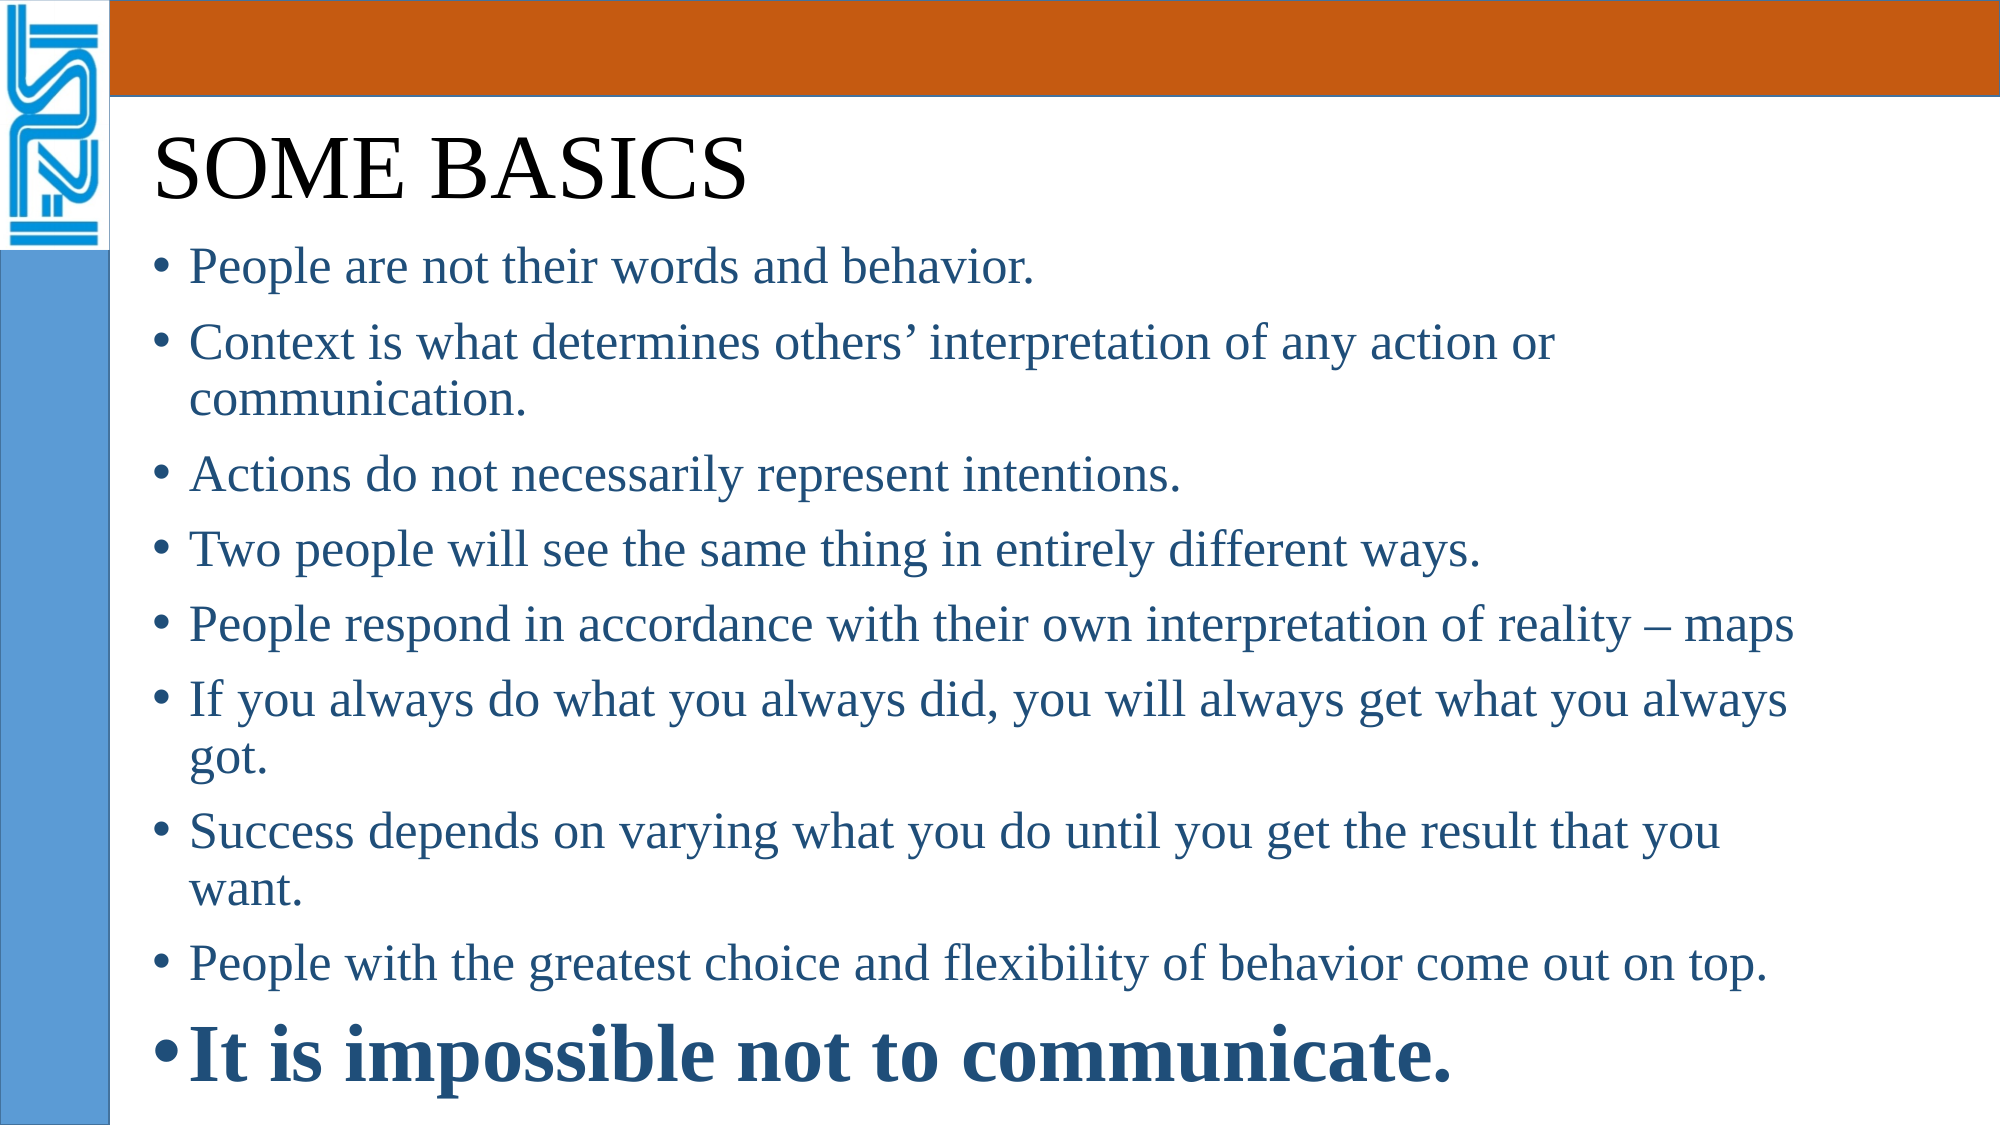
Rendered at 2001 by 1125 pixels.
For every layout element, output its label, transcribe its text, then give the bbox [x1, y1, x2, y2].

text_box [0, 250, 110, 1125]
picture [0, 1, 180, 250]
text_box [110, 0, 2000, 97]
title SOME BASICS [137, 97, 1863, 231]
list People are not their words and behavior. Context is what determines others’ interpretation of any action or communication. Actions do not necessarily represent intentions. Two people will see the same thing in entirely different ways. People respond in accordance with their own interpretation of reality – maps If you always do what you always did, you will always get what you always got. Success depends on varying what you do until you get the result that you want. People with the greatest choice and flexibility of behavior come out on top. It is impossible not to communicate. [137, 231, 1863, 1125]
